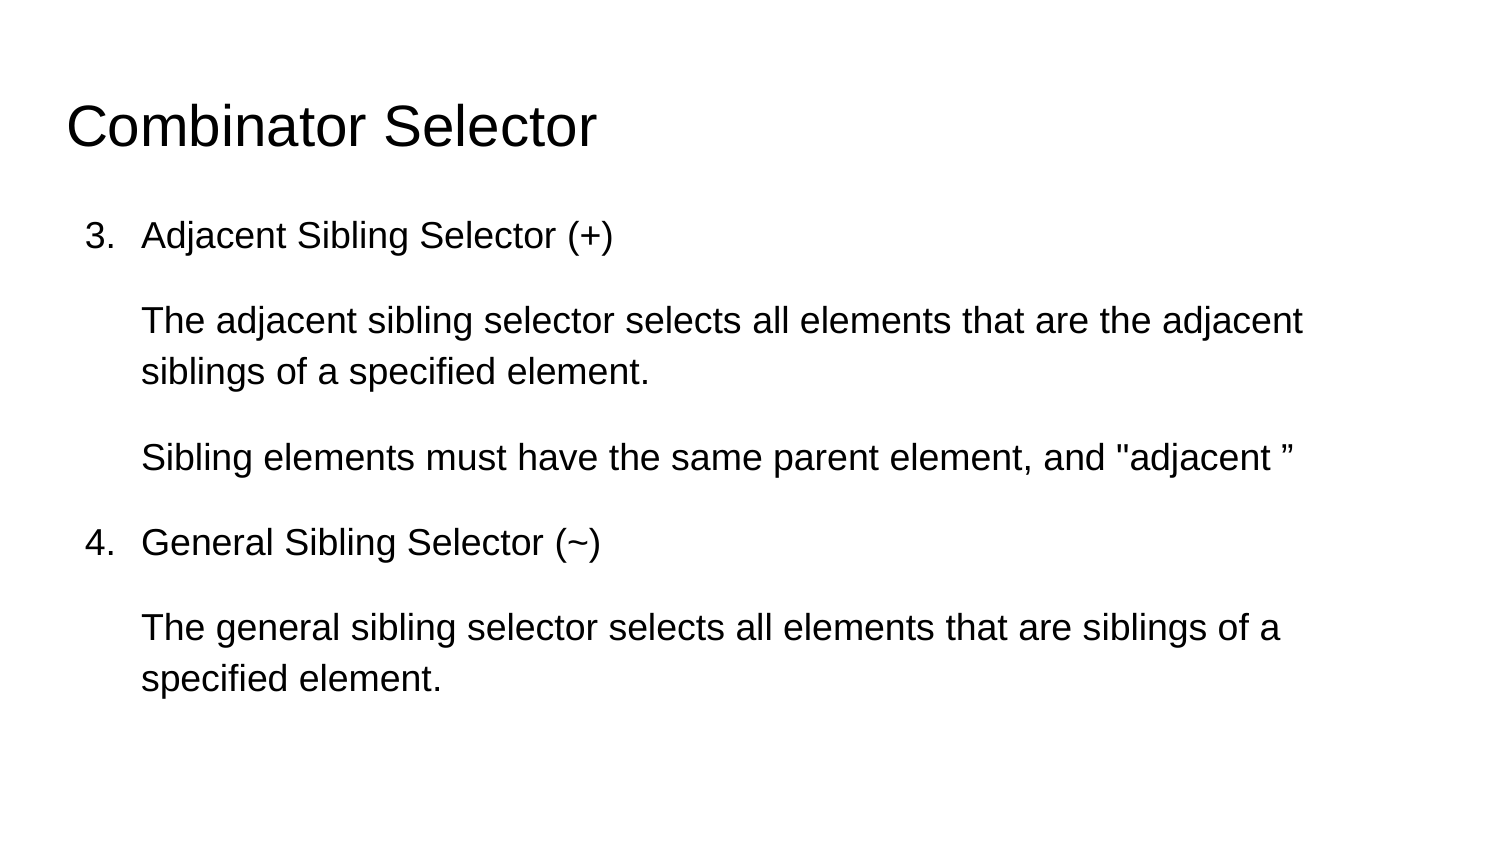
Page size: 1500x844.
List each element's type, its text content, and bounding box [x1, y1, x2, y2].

list Adjacent Sibling Selector (+) The adjacent sibling selector selects all elements that are the adjacent siblings of a specified element. Sibling elements must have the same parent element, and "adjacent ” General Sibling Selector (~) The general sibling selector selects all elements that are siblings of a specified element. [51, 189, 1449, 750]
title Combinator Selector [51, 72, 1449, 167]
